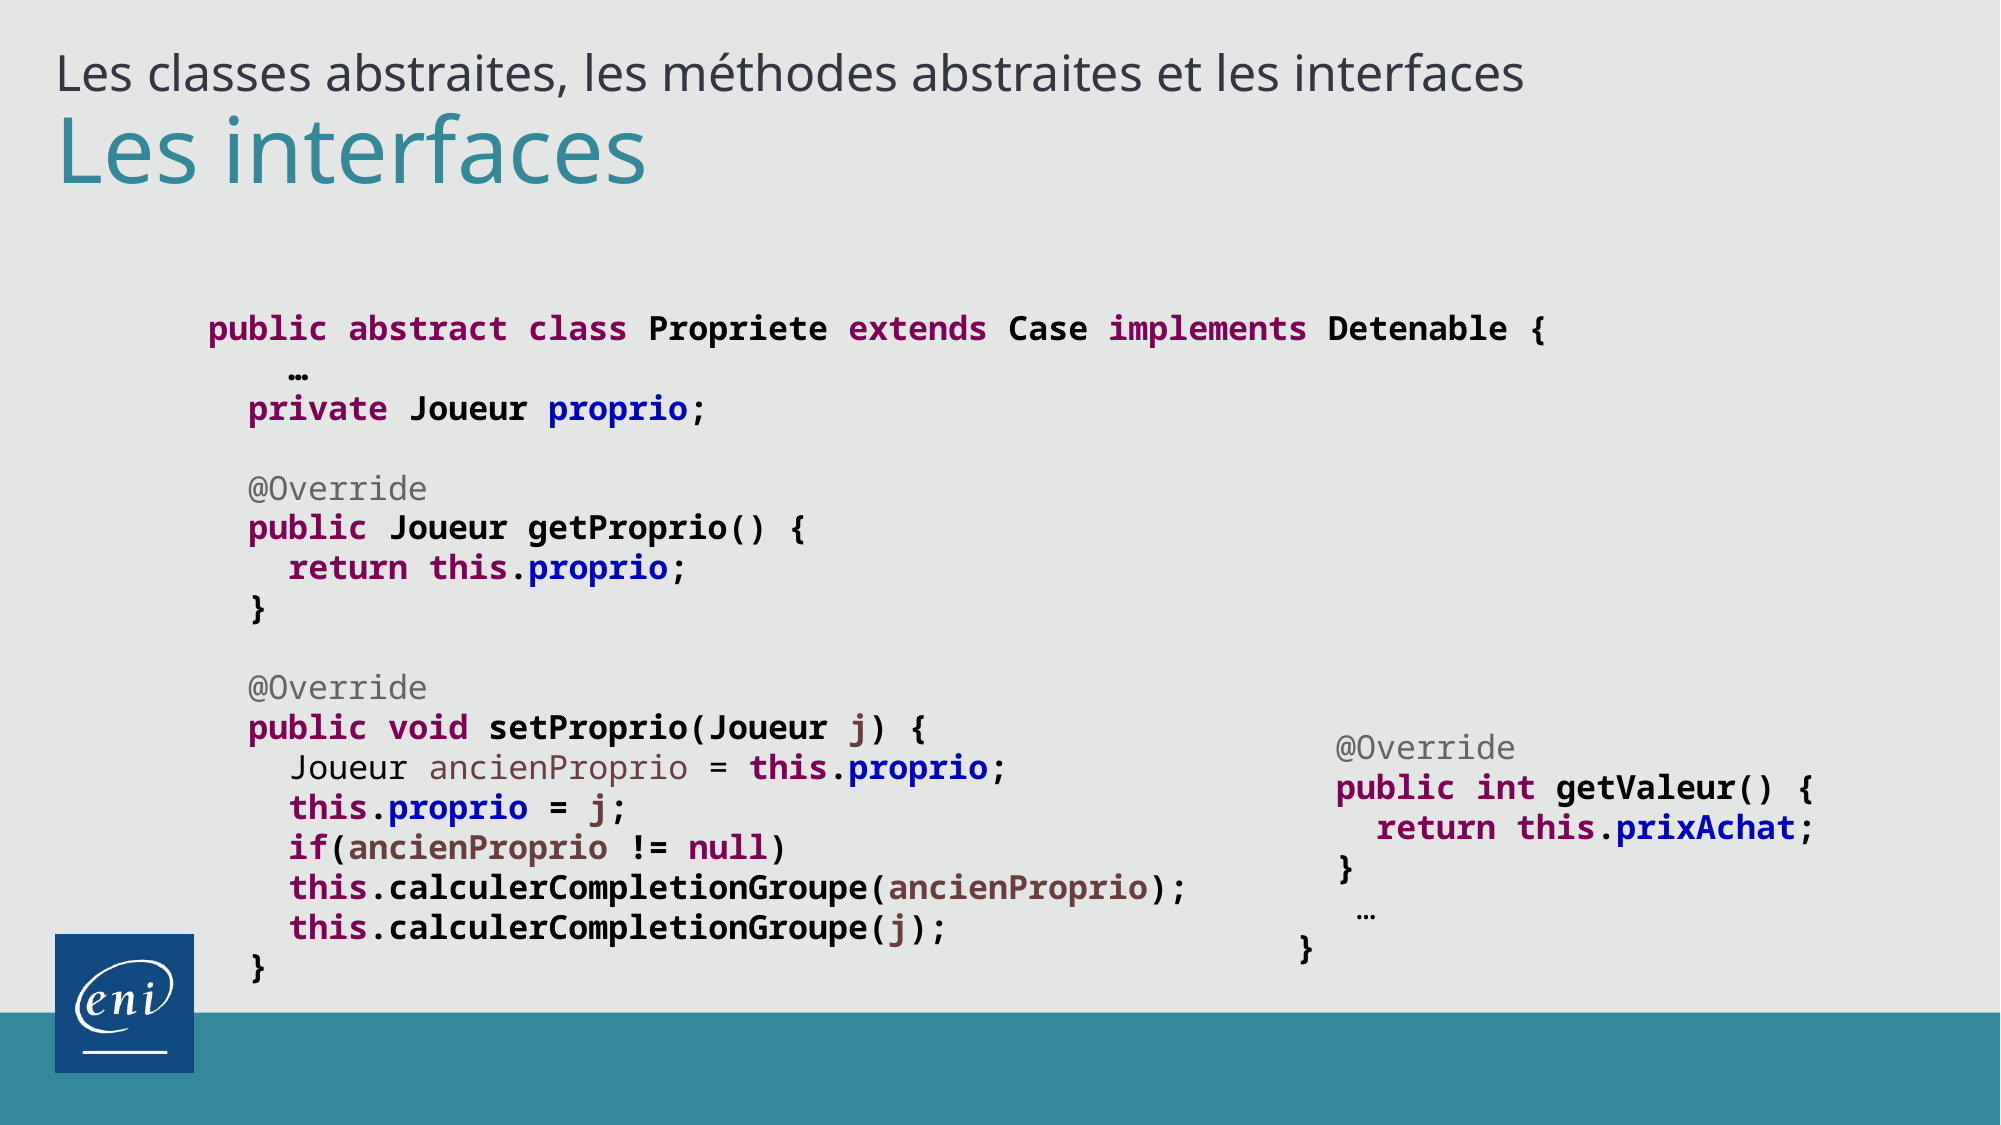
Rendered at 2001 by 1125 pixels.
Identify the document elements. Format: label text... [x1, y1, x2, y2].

title Les interfaces [55, 104, 1952, 303]
list public abstract class Propriete extends Case implements Detenable { … private Joueur proprio; @Override public Joueur getProprio() { return this.proprio; } @Override public void setProprio(Joueur j) { Joueur ancienProprio = this.proprio; this.proprio = j; if(ancienProprio != null) this.calculerCompletionGroupe(ancienProprio); this.calculerCompletionGroupe(j); } [193, 299, 1952, 912]
picture [55, 934, 194, 1073]
list Les classes abstraites, les méthodes abstraites et les interfaces [55, 31, 1952, 103]
text_box @Override public int getValeur() { return this.prixAchat; } … } [1281, 679, 1912, 974]
